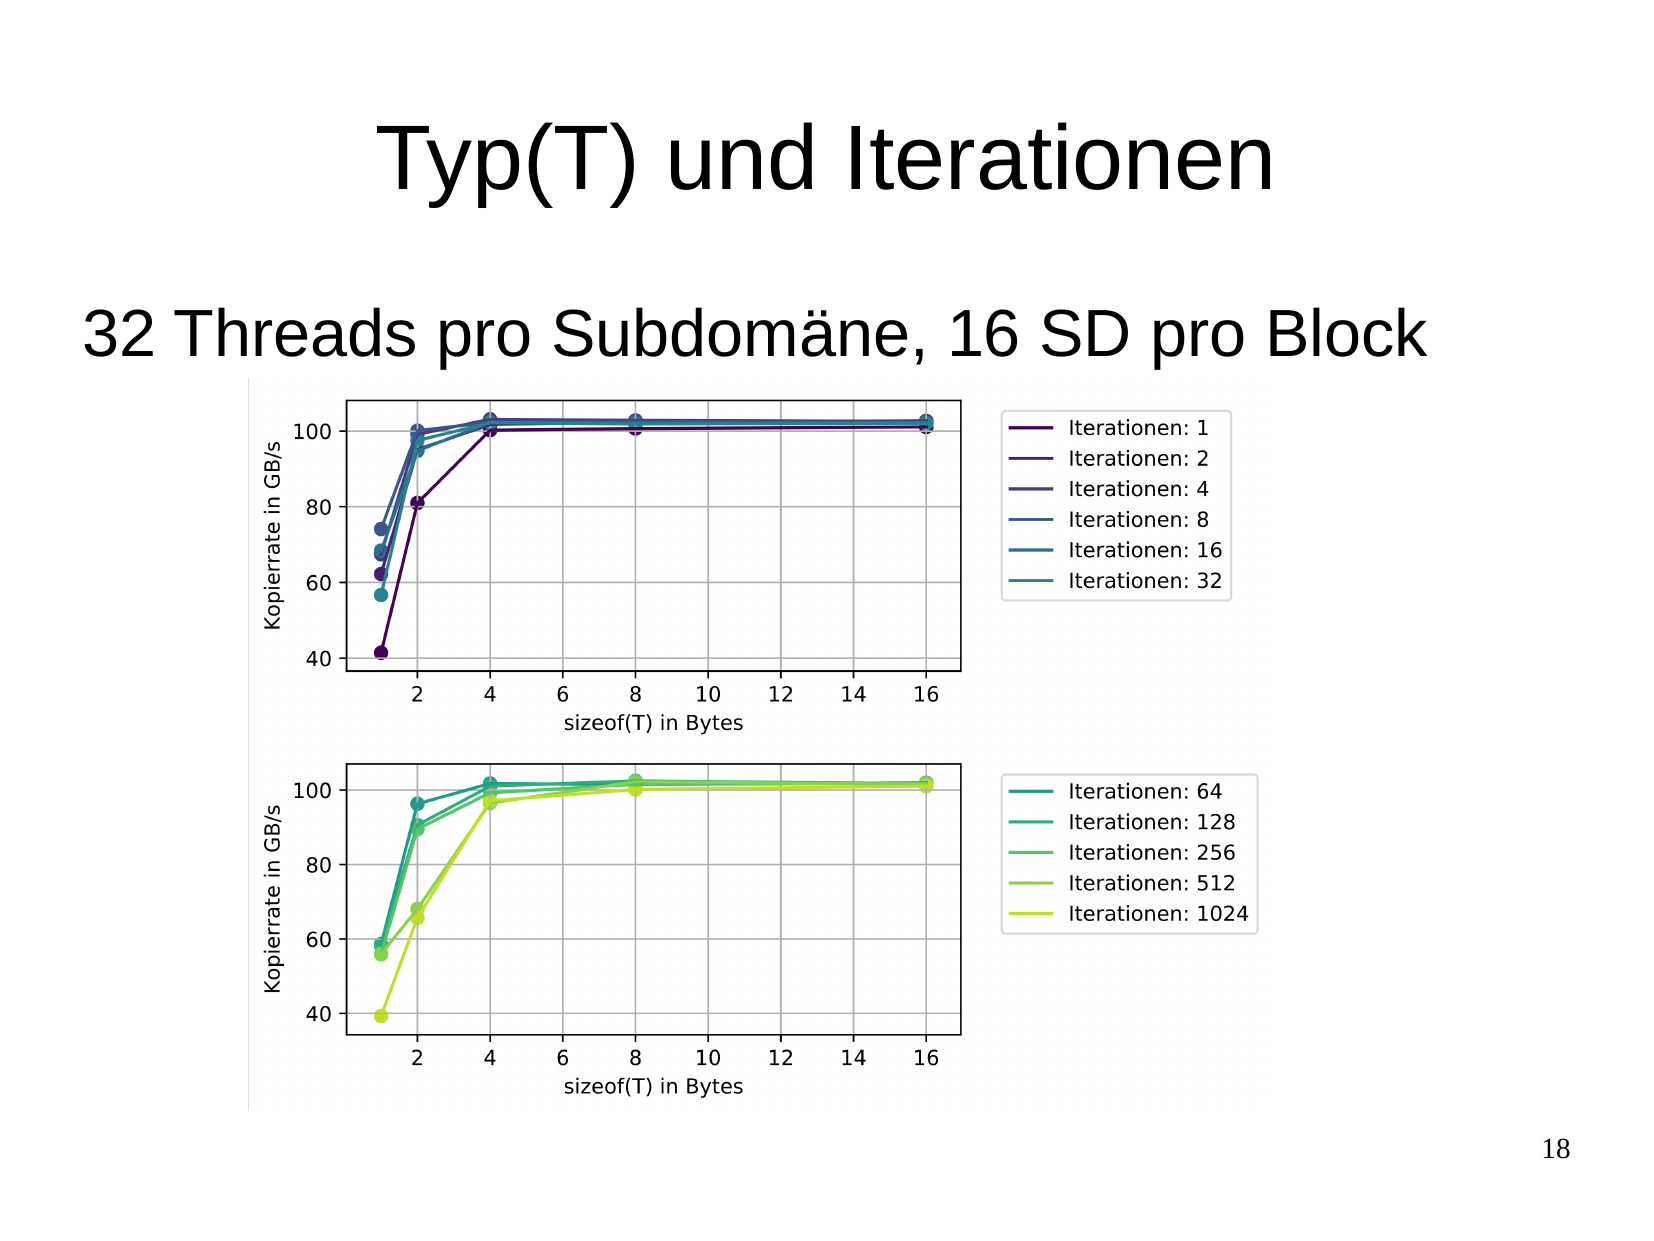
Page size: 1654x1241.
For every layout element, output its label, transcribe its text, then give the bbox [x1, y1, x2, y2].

list 32 Threads pro Subdomäne, 16 SD pro Block [82, 290, 1571, 1109]
title Typ(T) und Iterationen [82, 49, 1571, 257]
picture [247, 378, 1271, 1111]
slide_number 18 [1185, 1129, 1571, 1216]
